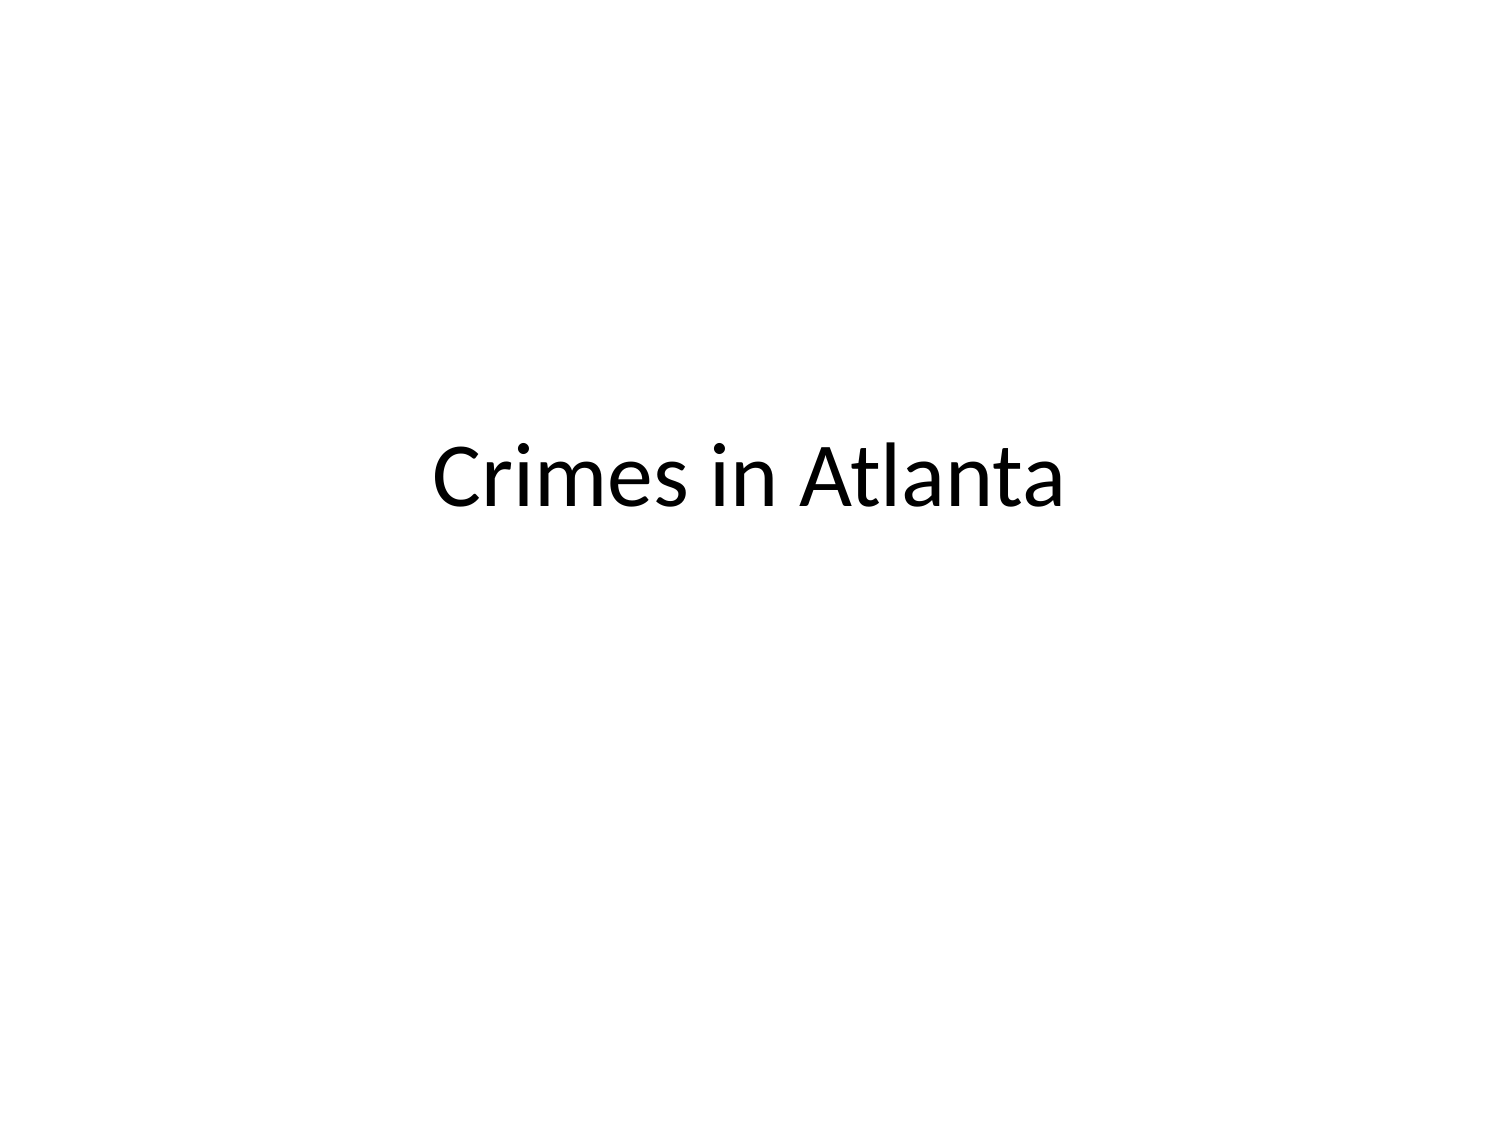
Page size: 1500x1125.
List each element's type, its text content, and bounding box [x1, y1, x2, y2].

title Crimes in Atlanta [112, 349, 1388, 591]
